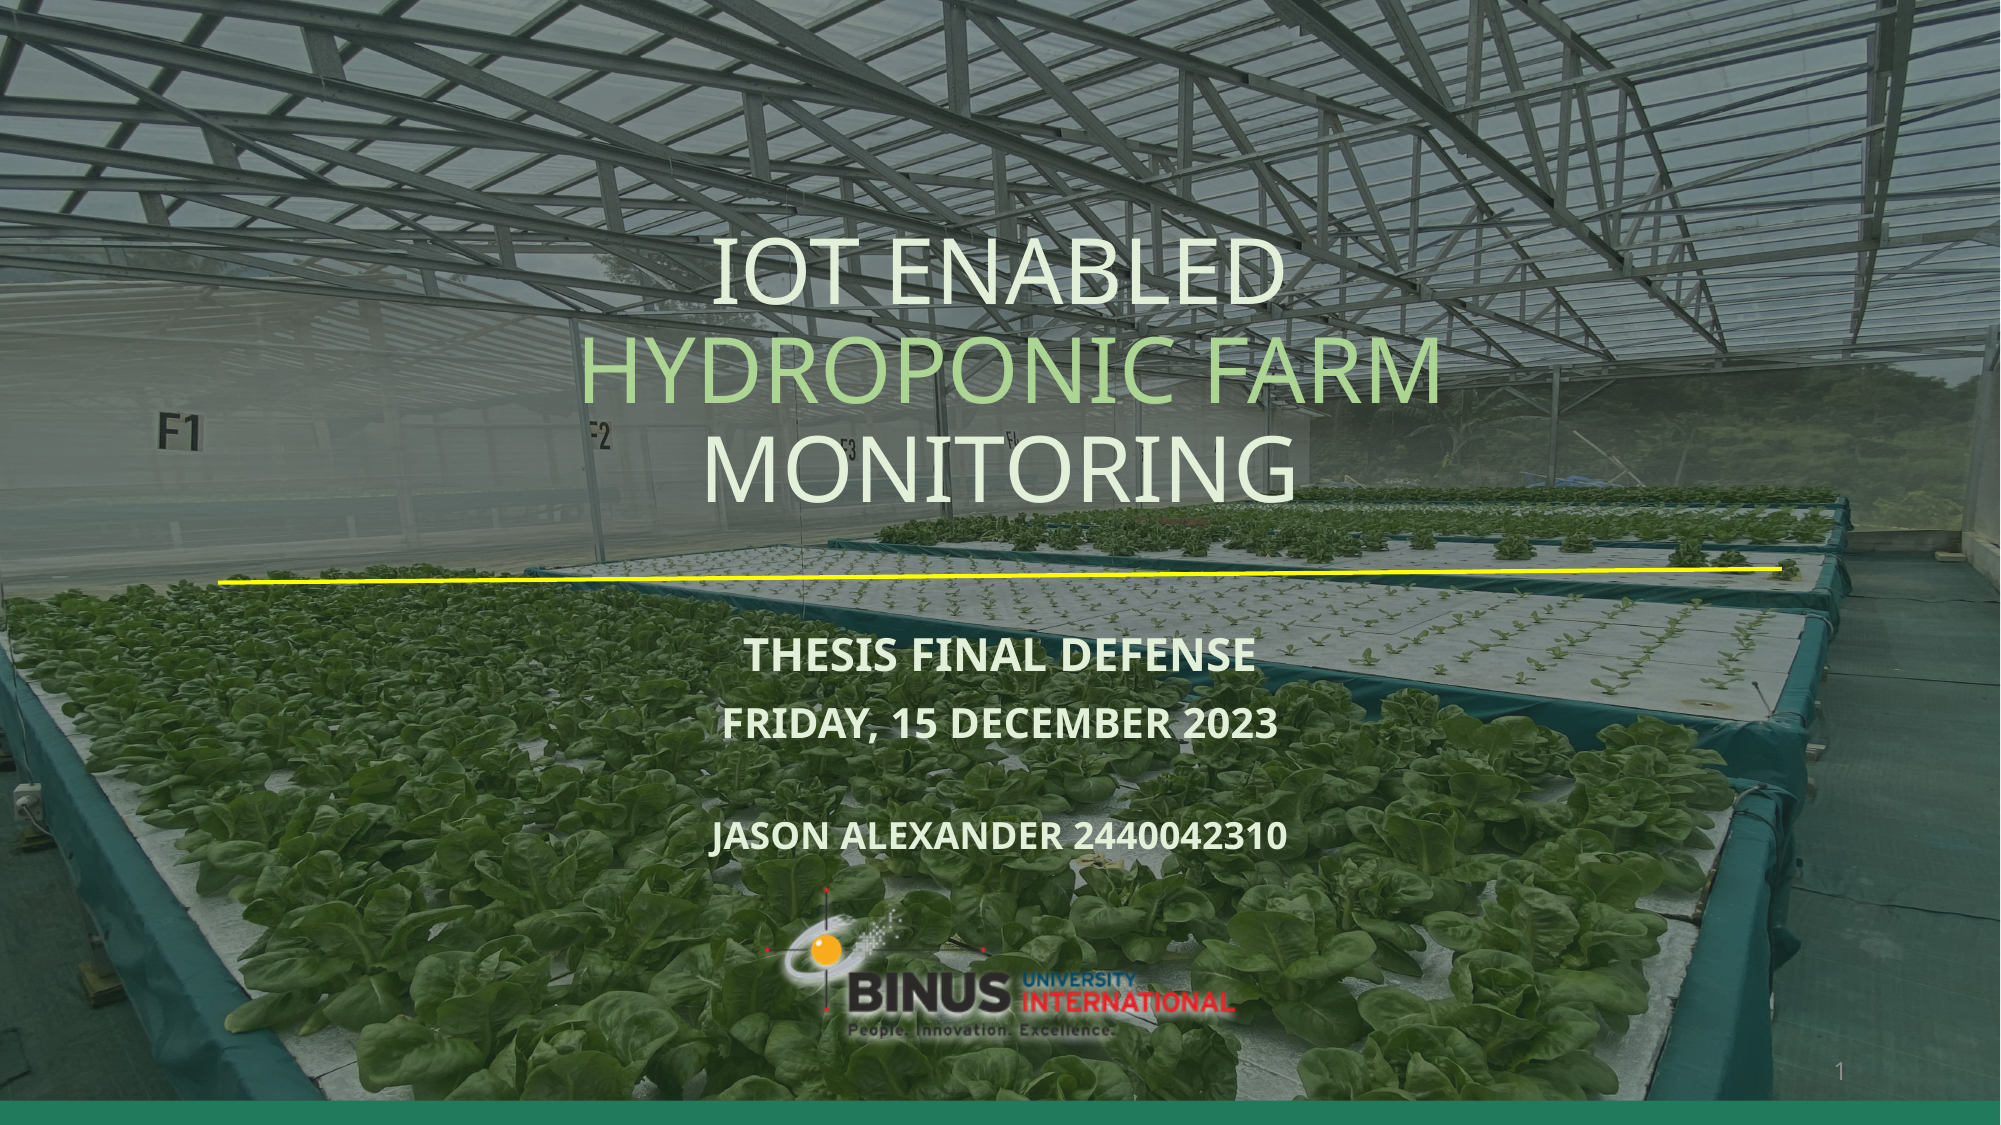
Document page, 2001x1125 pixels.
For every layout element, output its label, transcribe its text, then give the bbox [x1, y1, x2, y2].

text_box [0, 0, 2000, 1100]
subtitle THESIS FINAL DEFENSE FRIDAY, 15 DECEMBER 2023 JASON ALEXANDER 2440042310 [249, 624, 1750, 896]
picture [765, 888, 1235, 1039]
text_box [0, 1100, 2000, 1125]
title IOT ENABLED HYDROPONIC FARM MONITORING [249, 138, 1750, 531]
slide_number 1 [1412, 1042, 1863, 1103]
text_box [218, 568, 1782, 583]
